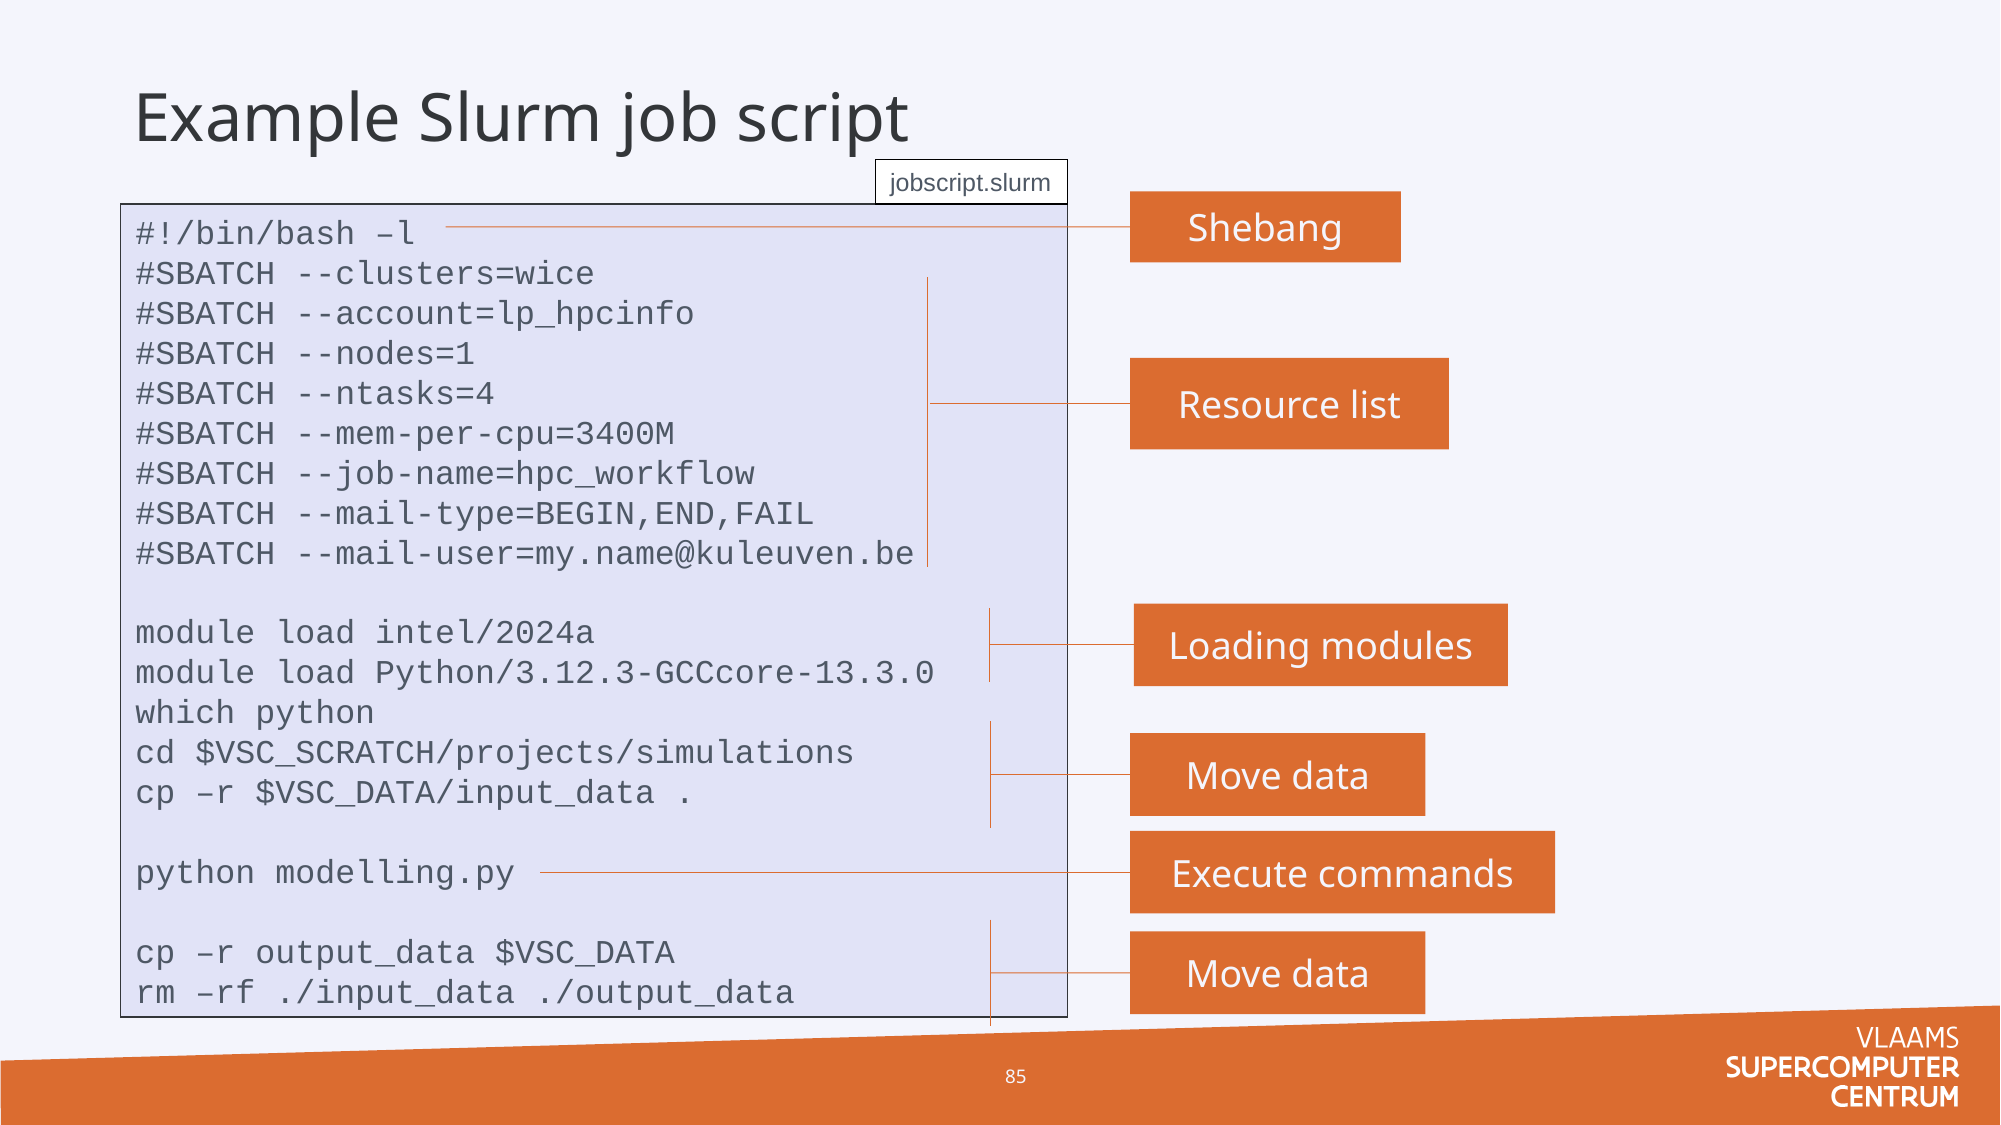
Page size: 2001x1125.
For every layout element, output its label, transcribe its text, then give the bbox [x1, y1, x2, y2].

text_box Example Slurm job script [118, 54, 1941, 185]
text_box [990, 919, 1426, 1026]
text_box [927, 276, 1449, 567]
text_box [989, 603, 1508, 687]
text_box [120, 159, 1068, 1048]
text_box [990, 721, 1426, 828]
text_box 85 [958, 1048, 1042, 1108]
picture [1725, 1021, 1960, 1117]
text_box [445, 191, 1401, 263]
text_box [540, 830, 1556, 914]
